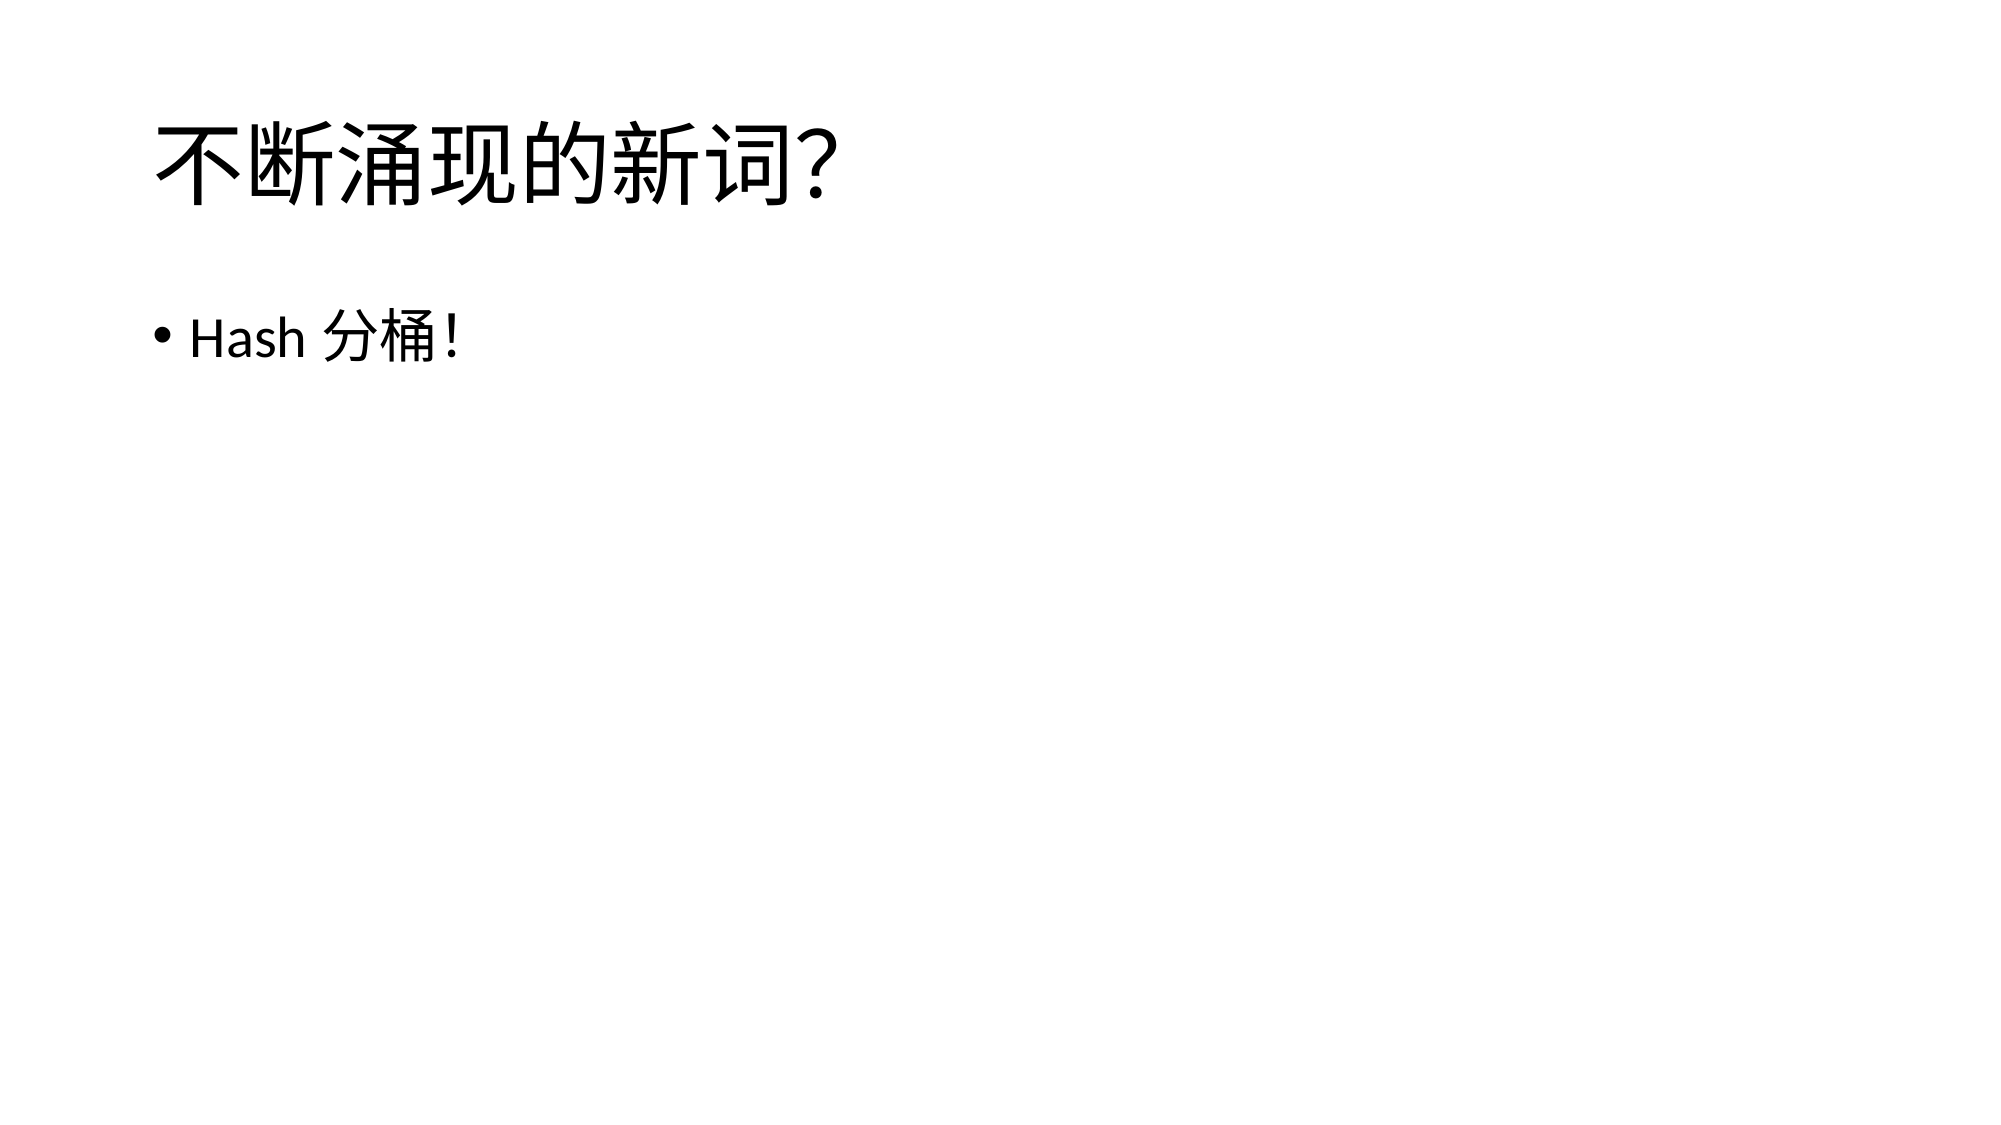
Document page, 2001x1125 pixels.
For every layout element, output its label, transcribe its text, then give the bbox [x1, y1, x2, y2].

list Hash分桶！ [137, 299, 1863, 1014]
title 不断涌现的新词？ [137, 59, 1863, 278]
